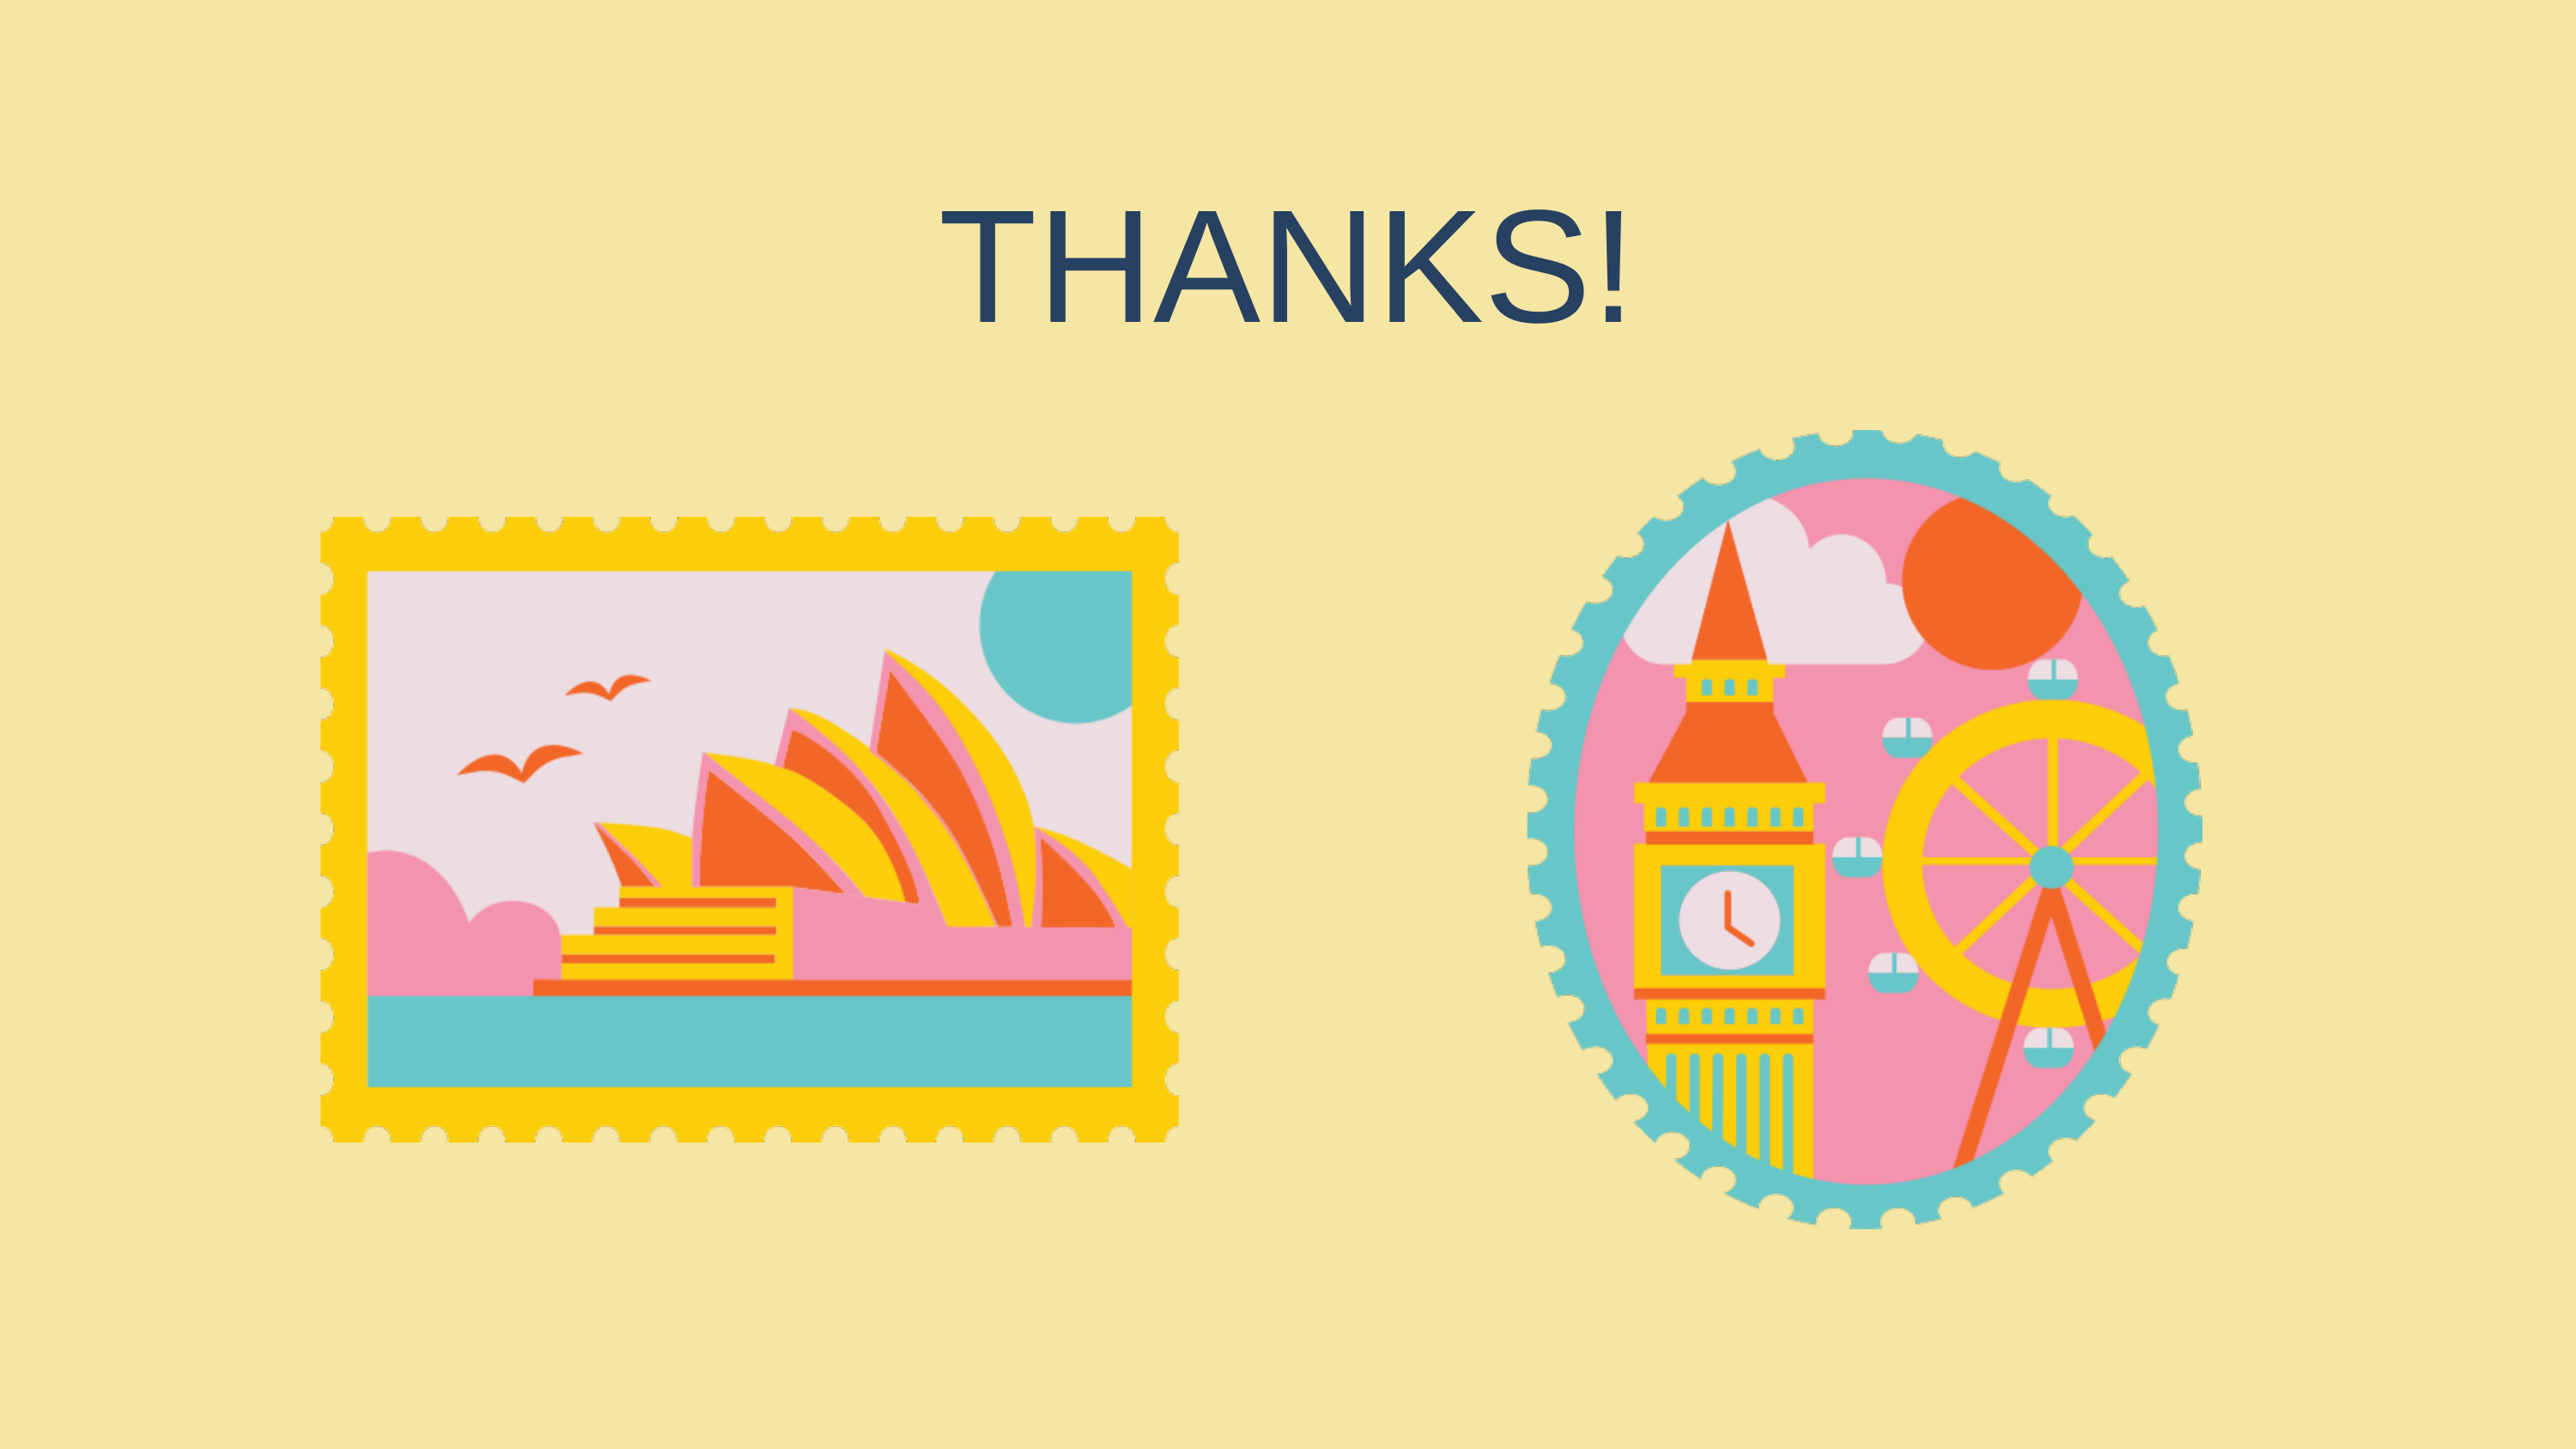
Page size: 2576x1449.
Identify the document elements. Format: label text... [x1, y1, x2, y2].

text_box [1527, 430, 2202, 1229]
text_box THANKS! [750, 85, 1826, 355]
text_box [320, 517, 1181, 1143]
